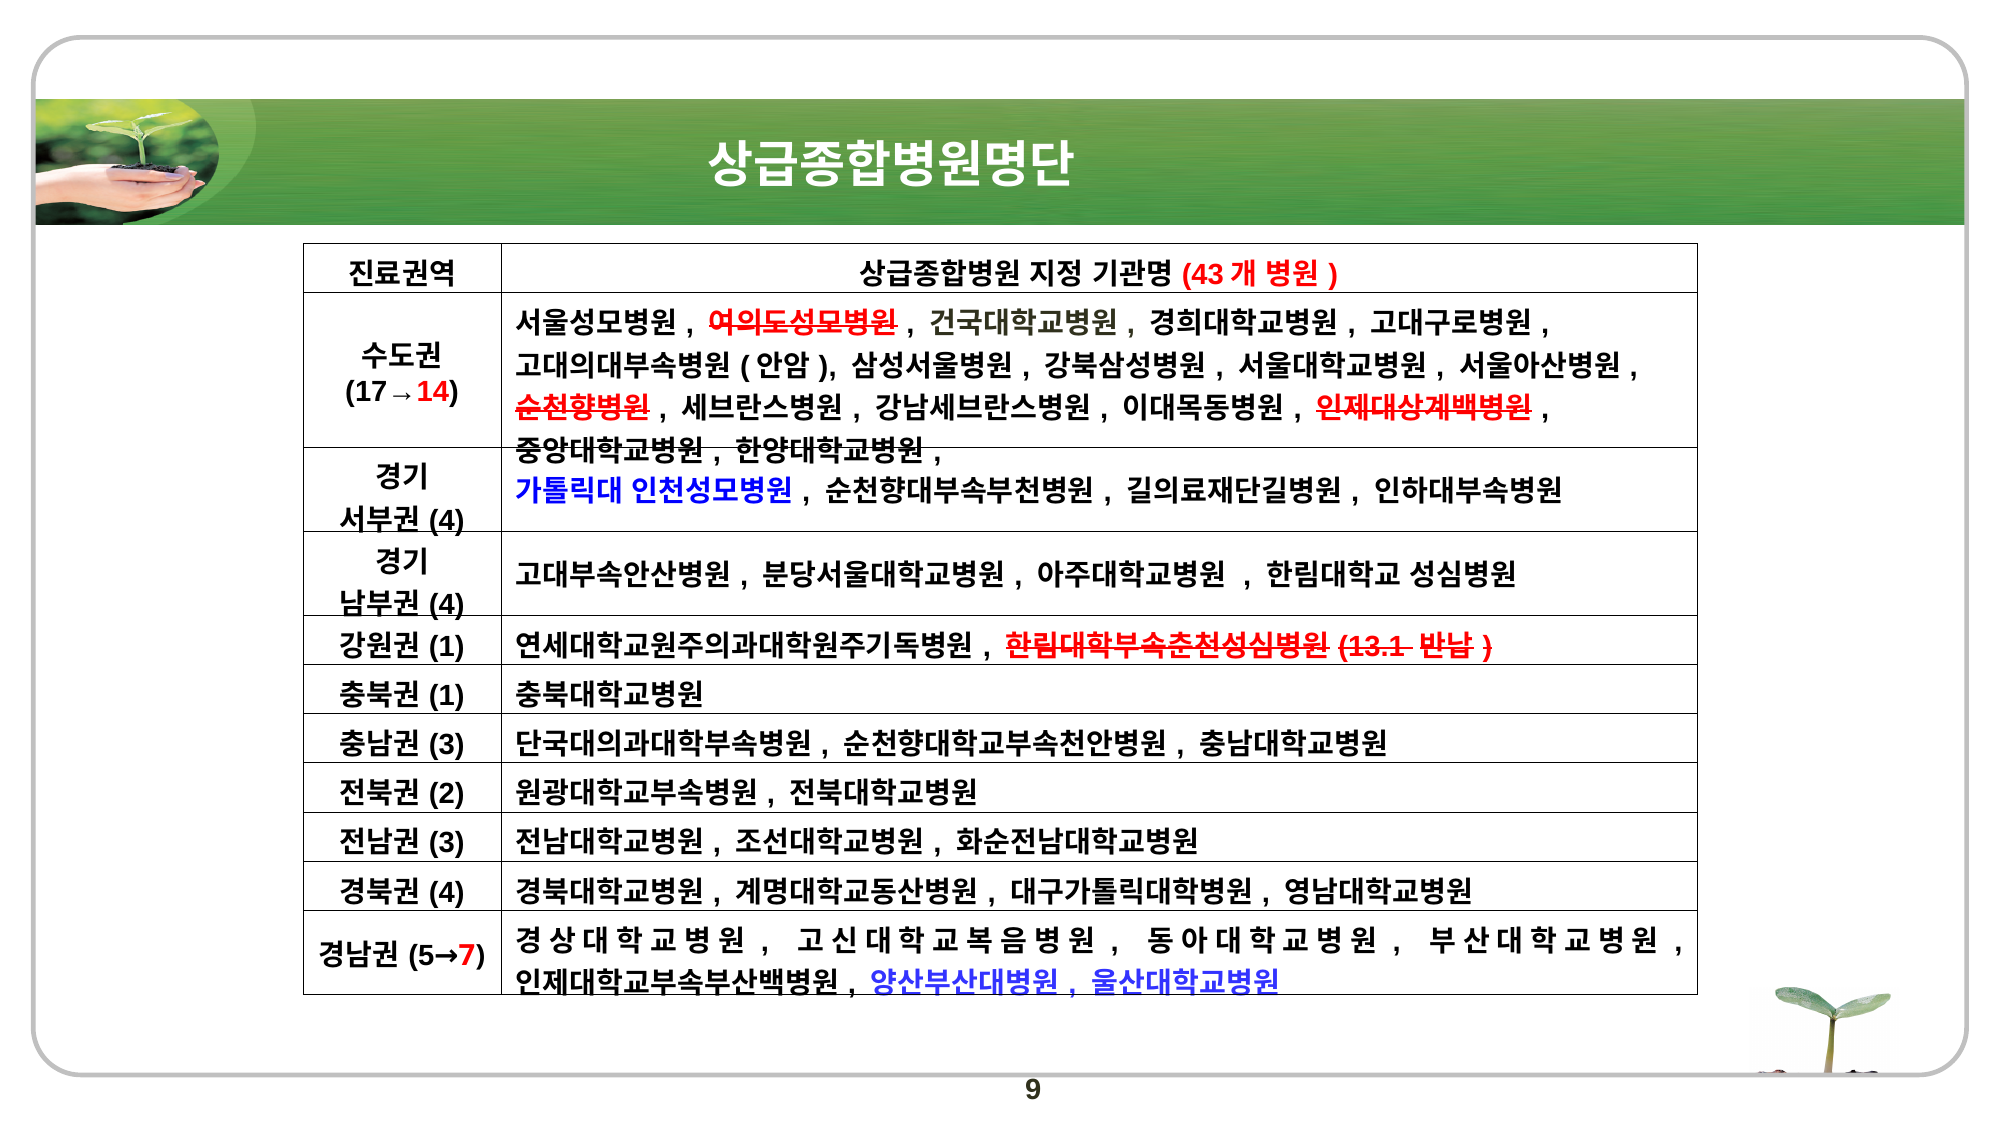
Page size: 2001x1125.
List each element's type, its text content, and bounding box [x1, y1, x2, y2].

table_cell 고대부속안산병원, 분당서울대학교병원, 아주대학교병원 , 한림대학교 성심병원 [502, 532, 1697, 615]
table_cell 연세대학교원주의과대학원주기독병원, 한림대학부속춘천성심병원(13.1 반납) [502, 616, 1697, 664]
slide_number 9 [799, 1062, 1267, 1103]
table_cell 전남권(3) [304, 813, 501, 861]
table_cell 전북권(2) [304, 763, 501, 812]
table_cell 경남권(5→7) [304, 911, 501, 994]
table_cell 경상대학교병원, 고신대학교복음병원, 동아대학교병원, 부산대학교병원, 인제대학교부속부산백병원, 양산부산대병원, 울산대학교병원 [502, 911, 1697, 994]
table_cell 수도권 (17→14) [304, 293, 501, 447]
text_box 상급종합병원명단 [692, 125, 1532, 201]
table_cell 원광대학교부속병원, 전북대학교병원 [502, 763, 1697, 812]
table_cell 단국대의과대학부속병원, 순천향대학교부속천안병원, 충남대학교병원 [502, 714, 1697, 762]
table_cell 경북대학교병원, 계명대학교동산병원, 대구가톨릭대학병원, 영남대학교병원 [502, 862, 1697, 910]
table_cell 충남권(3) [304, 714, 501, 762]
table_cell 충북대학교병원 [502, 665, 1697, 713]
table_cell 강원권(1) [304, 616, 501, 664]
table_cell 경북권(4) [304, 862, 501, 910]
table_cell 전남대학교병원, 조선대학교병원, 화순전남대학교병원 [502, 813, 1697, 861]
table_cell 경기 남부권(4) [304, 532, 501, 615]
table_cell 서울성모병원, 여의도성모병원, 건국대학교병원, 경희대학교병원, 고대구로병원, 고대의대부속병원(안암), 삼성서울병원, 강북삼성병원, 서울대학교병원, 서울아산병원, 순천향병원, 세브란스병원, 강남세브란스병원, 이대목동병원, 인제대상계백병원, 중앙대학교병원, 한양대학교병원, [502, 293, 1697, 447]
table_cell 경기 서부권(4) [304, 448, 501, 531]
table_header 상급종합병원 지정 기관명(43개 병원) [502, 244, 1697, 292]
table_cell 가톨릭대 인천성모병원, 순천향대부속부천병원, 길의료재단길병원, 인하대부속병원 [502, 448, 1697, 531]
picture [36, 99, 1964, 225]
table_cell 충북권(1) [304, 665, 501, 713]
picture [1749, 987, 1900, 1072]
table_header 진료권역 [304, 244, 501, 292]
